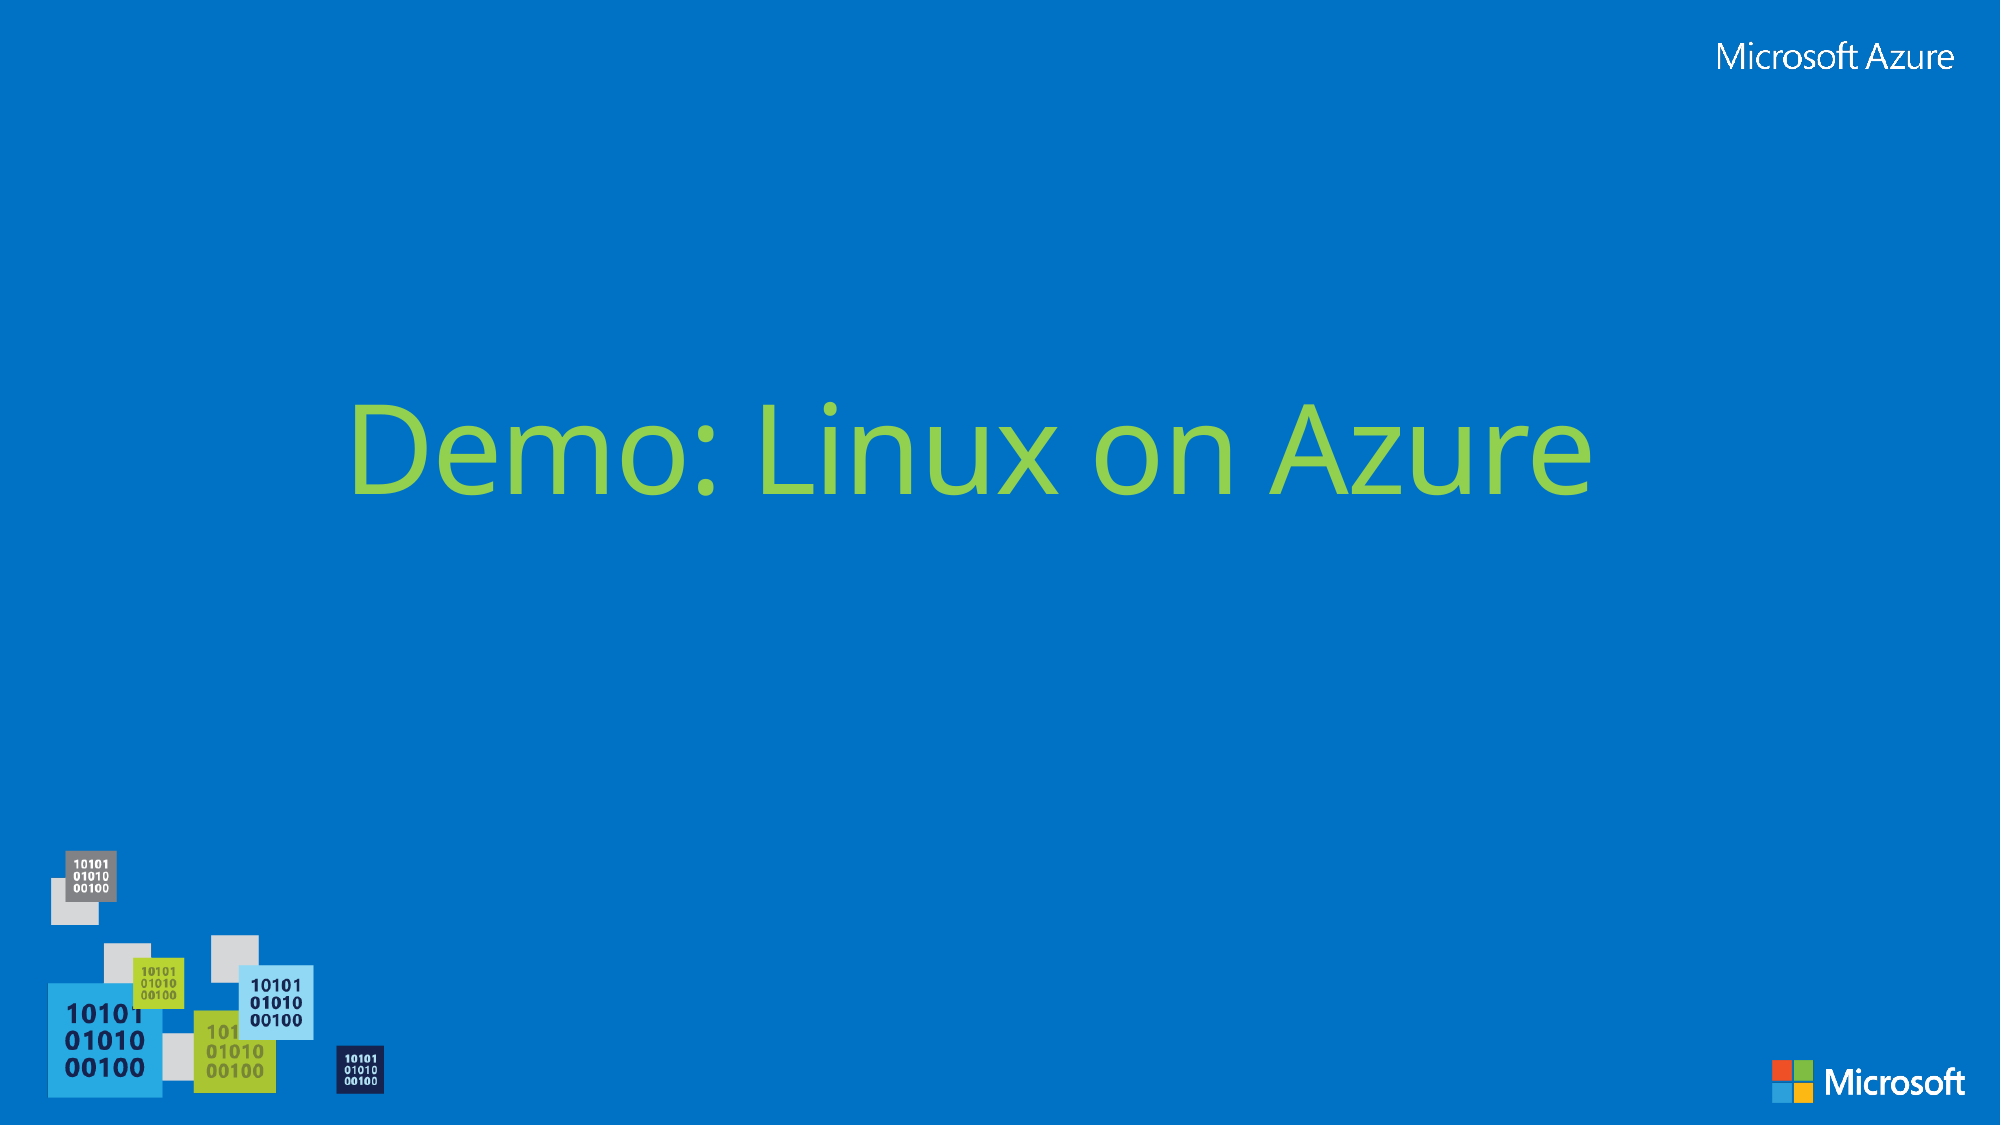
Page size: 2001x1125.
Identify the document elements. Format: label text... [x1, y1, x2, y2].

picture [17, 808, 463, 1125]
picture [1772, 1060, 1965, 1103]
title Demo: Linux on Azure [142, 378, 1798, 530]
picture [1699, 24, 1972, 87]
